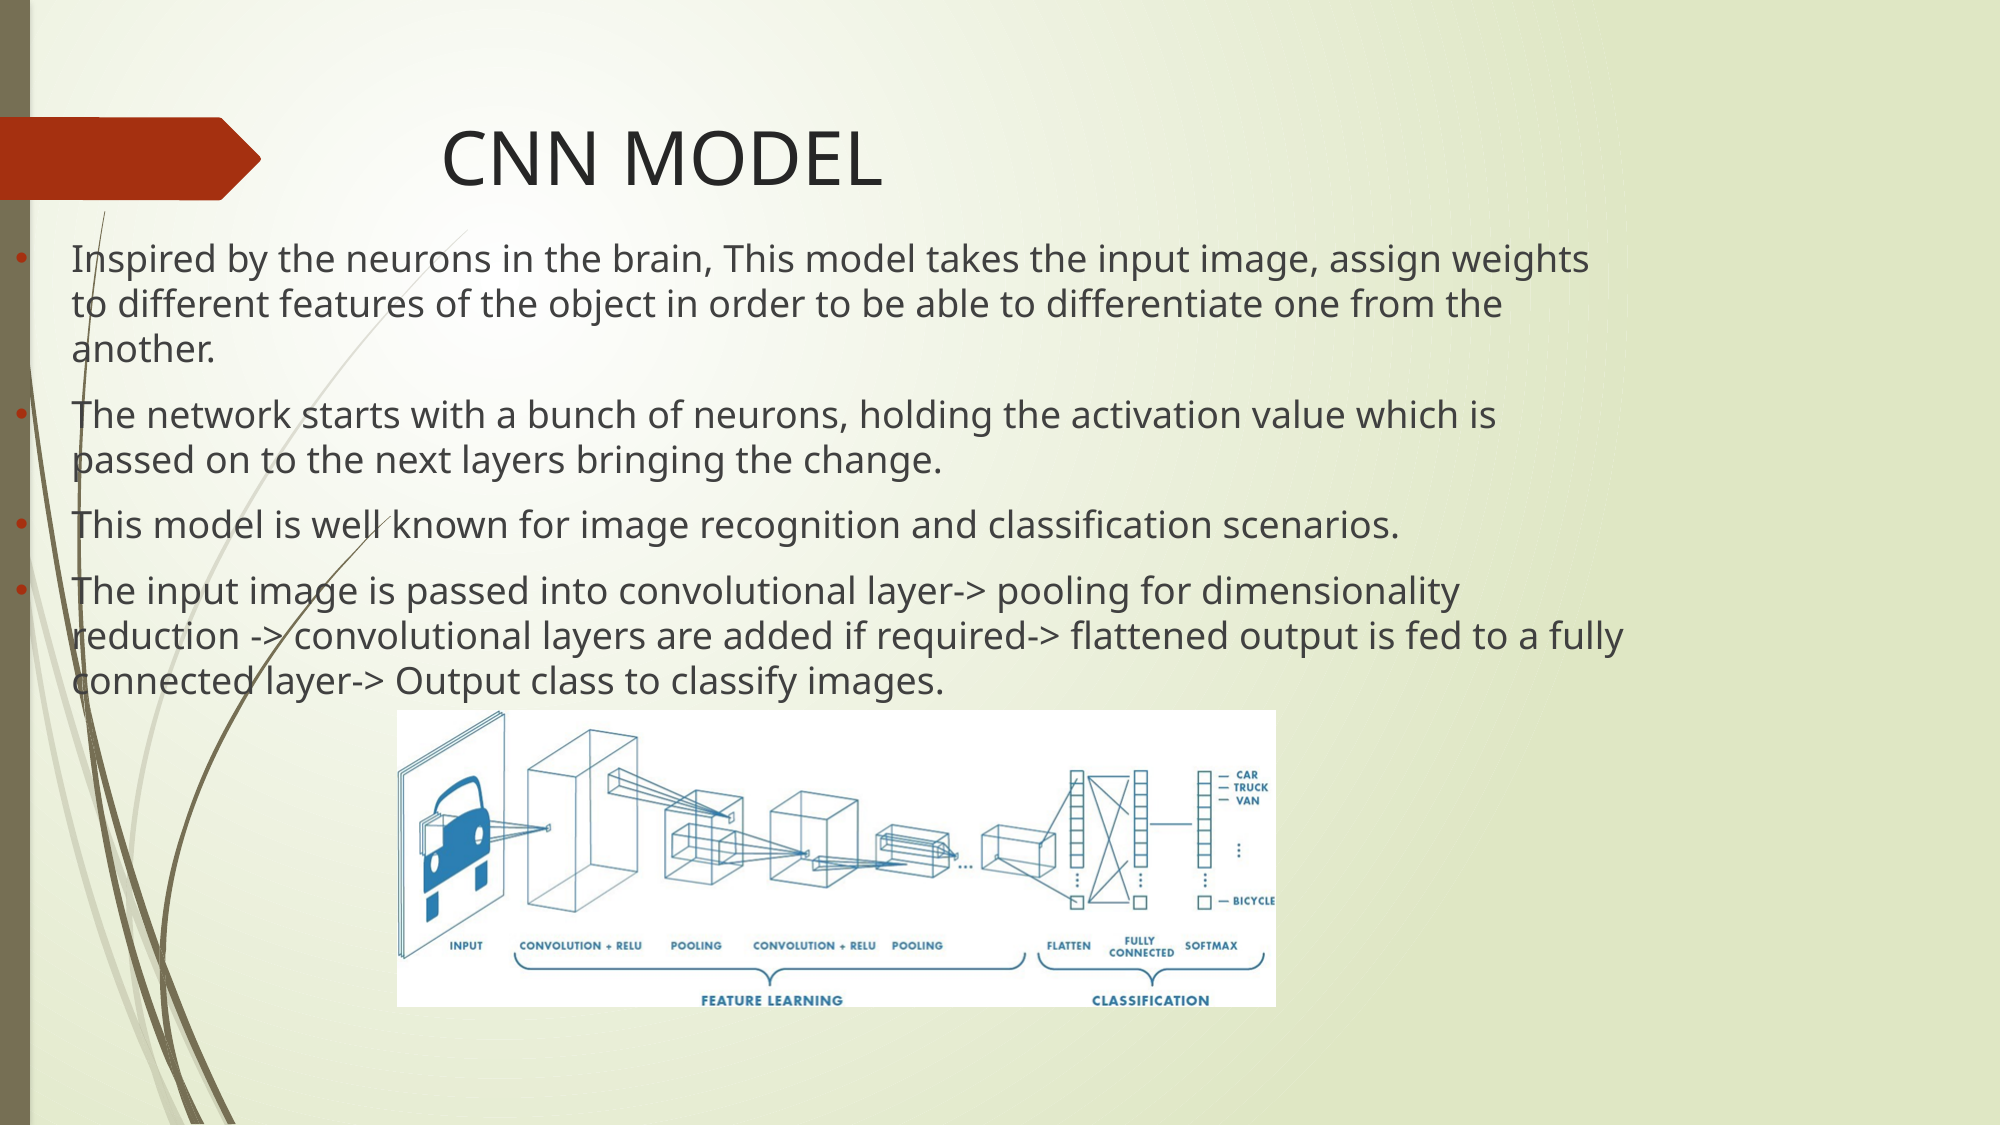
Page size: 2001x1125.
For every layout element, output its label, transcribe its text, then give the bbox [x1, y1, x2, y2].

list Inspired by the neurons in the brain, This model takes the input image, assign weights to different features of the object in order to be able to differentiate one from the another. The network starts with a bunch of neurons, holding the activation value which is passed on to the next layers bringing the change. This model is well known for image recognition and classification scenarios. The input image is passed into convolutional layer-> pooling for dimensionality reduction -> convolutional layers are added if required-> flattened output is fed to a fully connected layer-> Output class to classify images. [0, 227, 1644, 837]
picture [396, 710, 1276, 1007]
title CNN MODEL [425, 102, 1888, 313]
